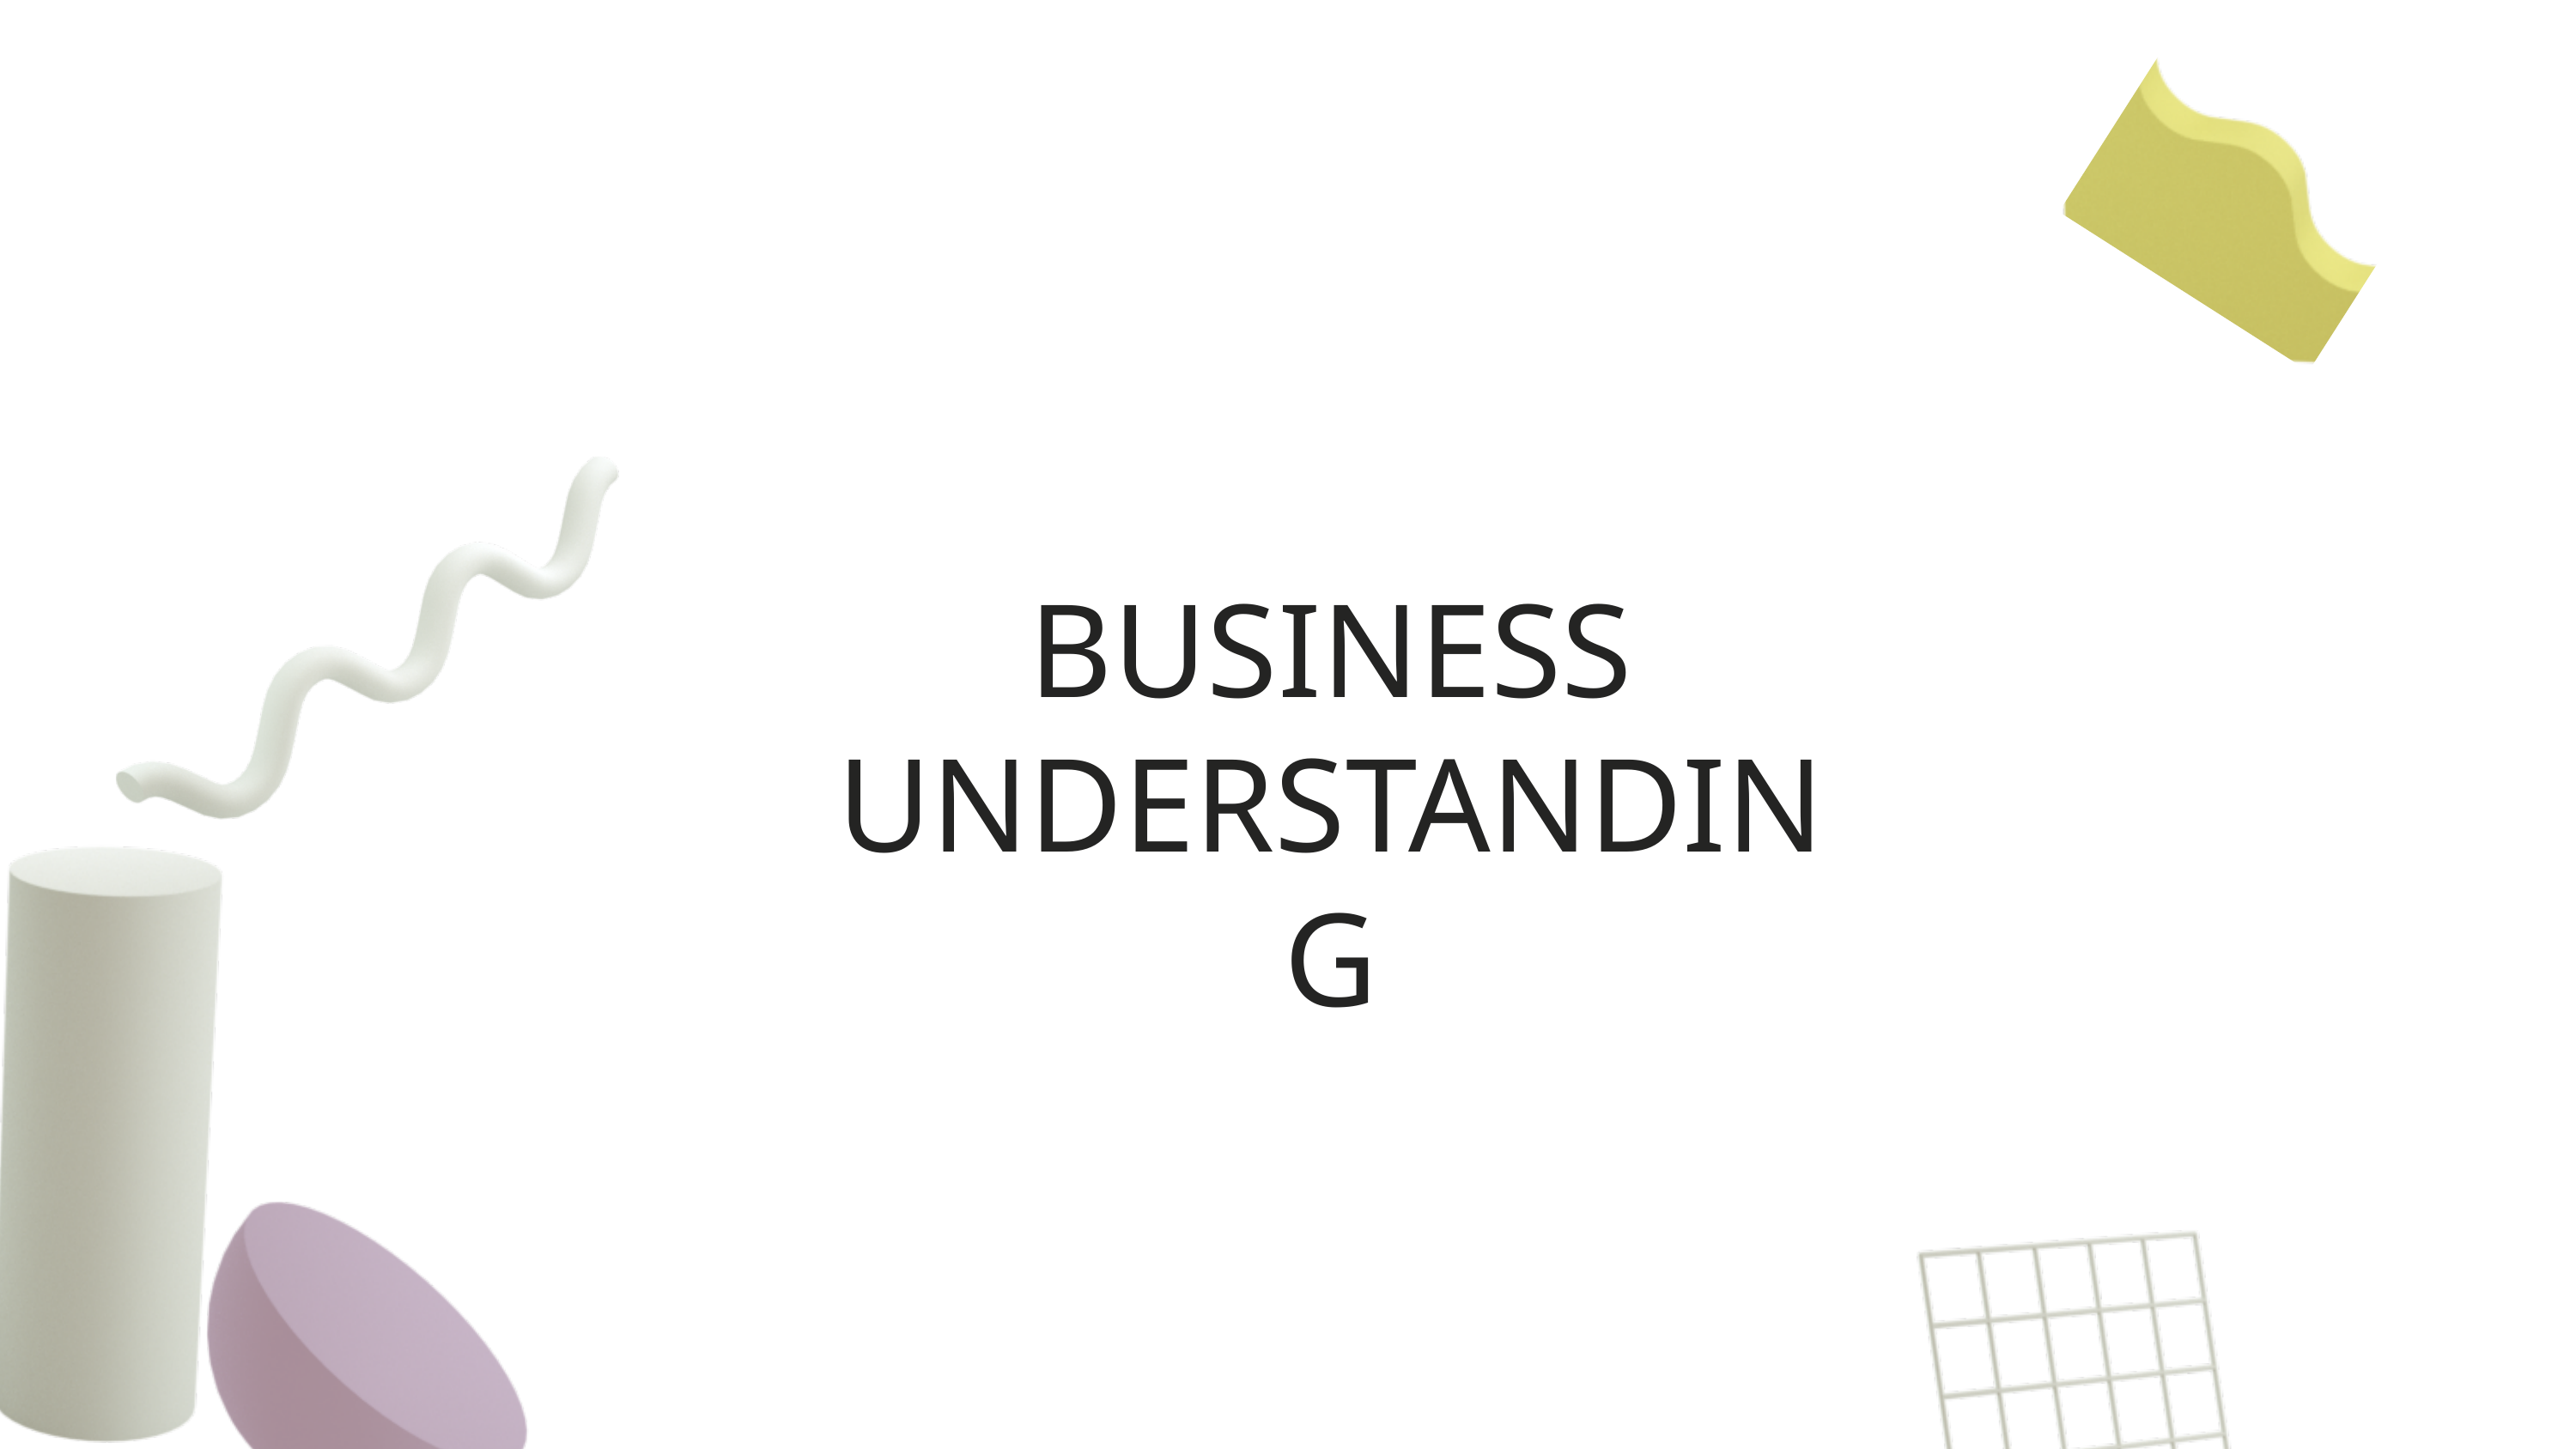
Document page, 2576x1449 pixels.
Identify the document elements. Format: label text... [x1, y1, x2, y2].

text_box [1916, 1229, 2249, 1449]
text_box [0, 568, 226, 1445]
text_box [2058, 0, 2464, 372]
text_box [115, 456, 620, 820]
text_box BUSINESS UNDERSTANDING [793, 568, 1868, 1033]
text_box [206, 1201, 529, 1449]
